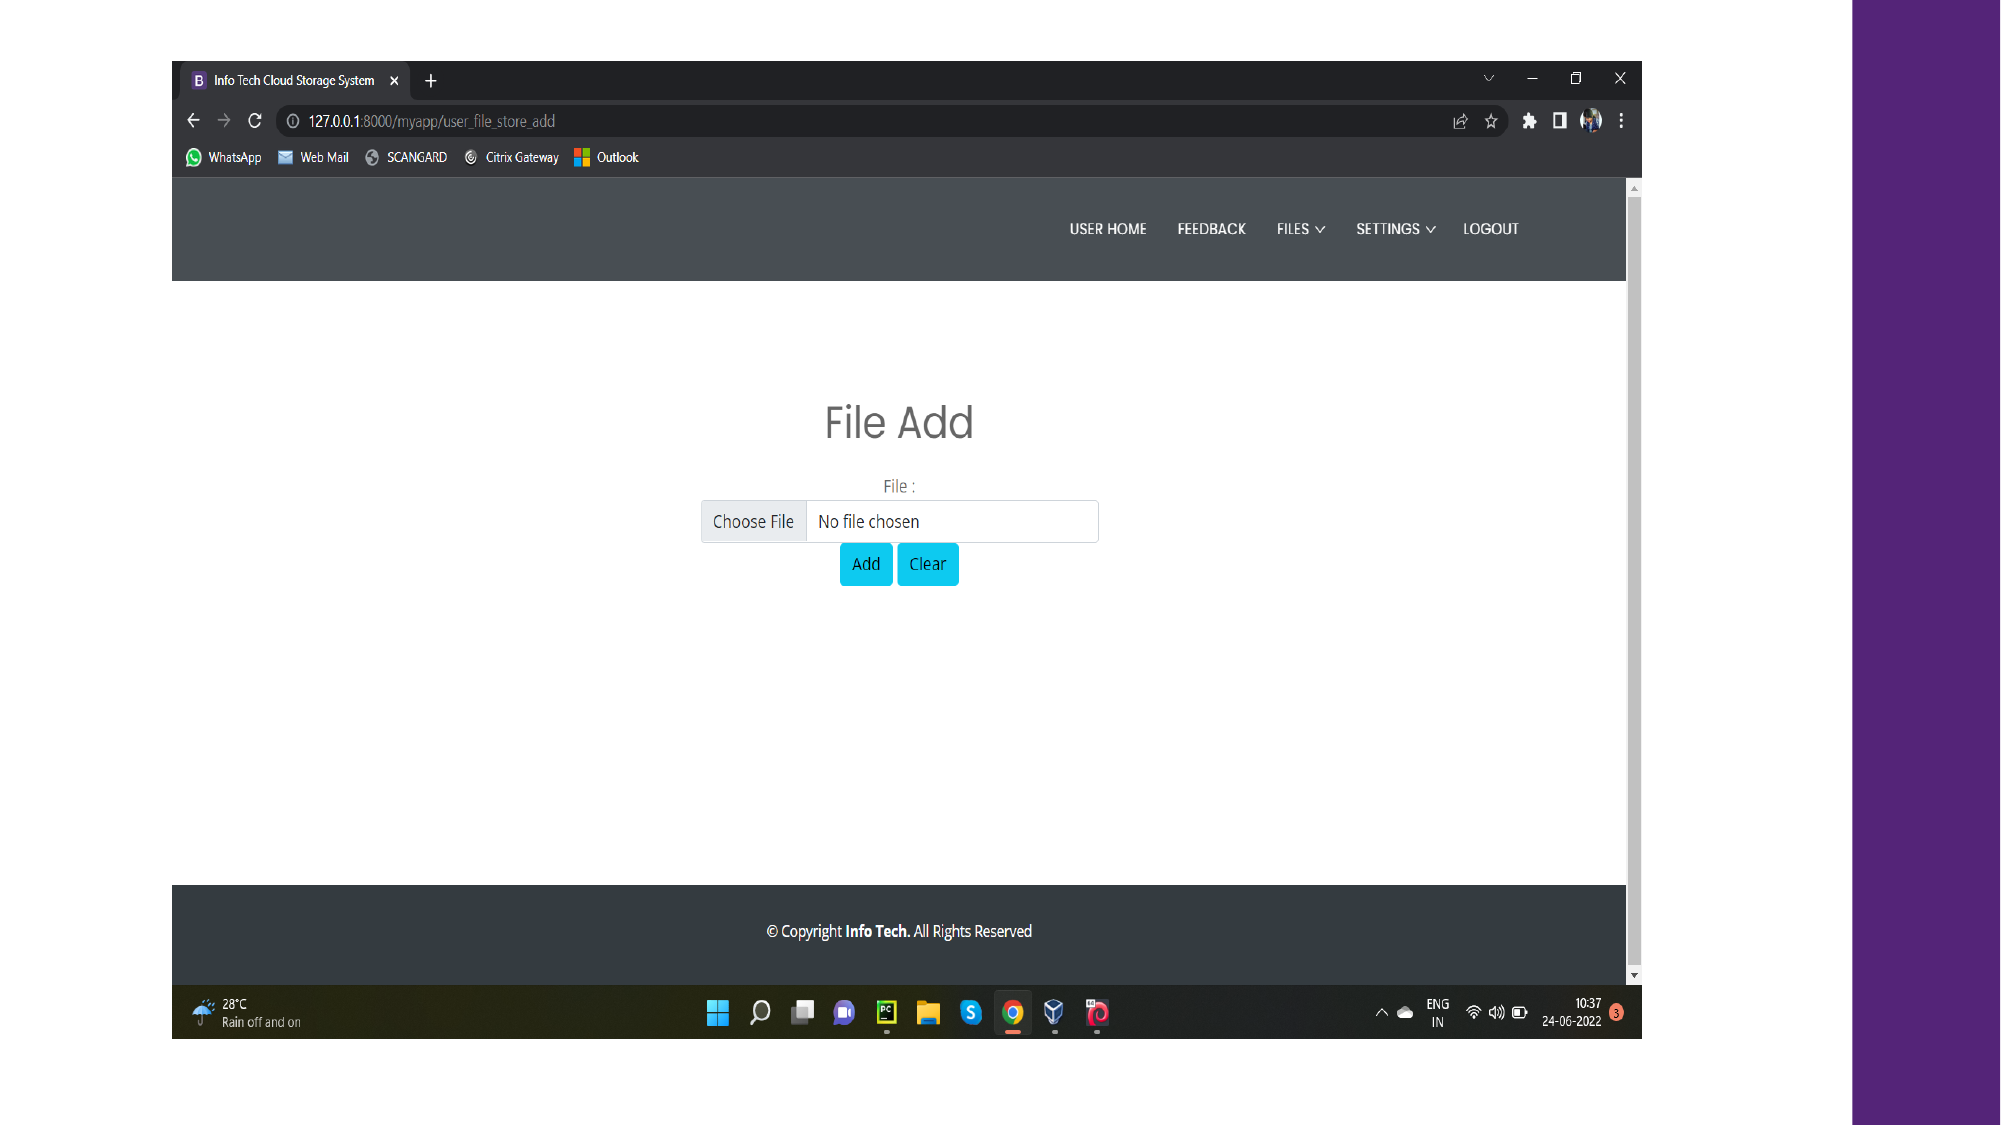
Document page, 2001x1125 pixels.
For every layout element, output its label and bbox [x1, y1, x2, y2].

picture [171, 61, 1642, 1039]
